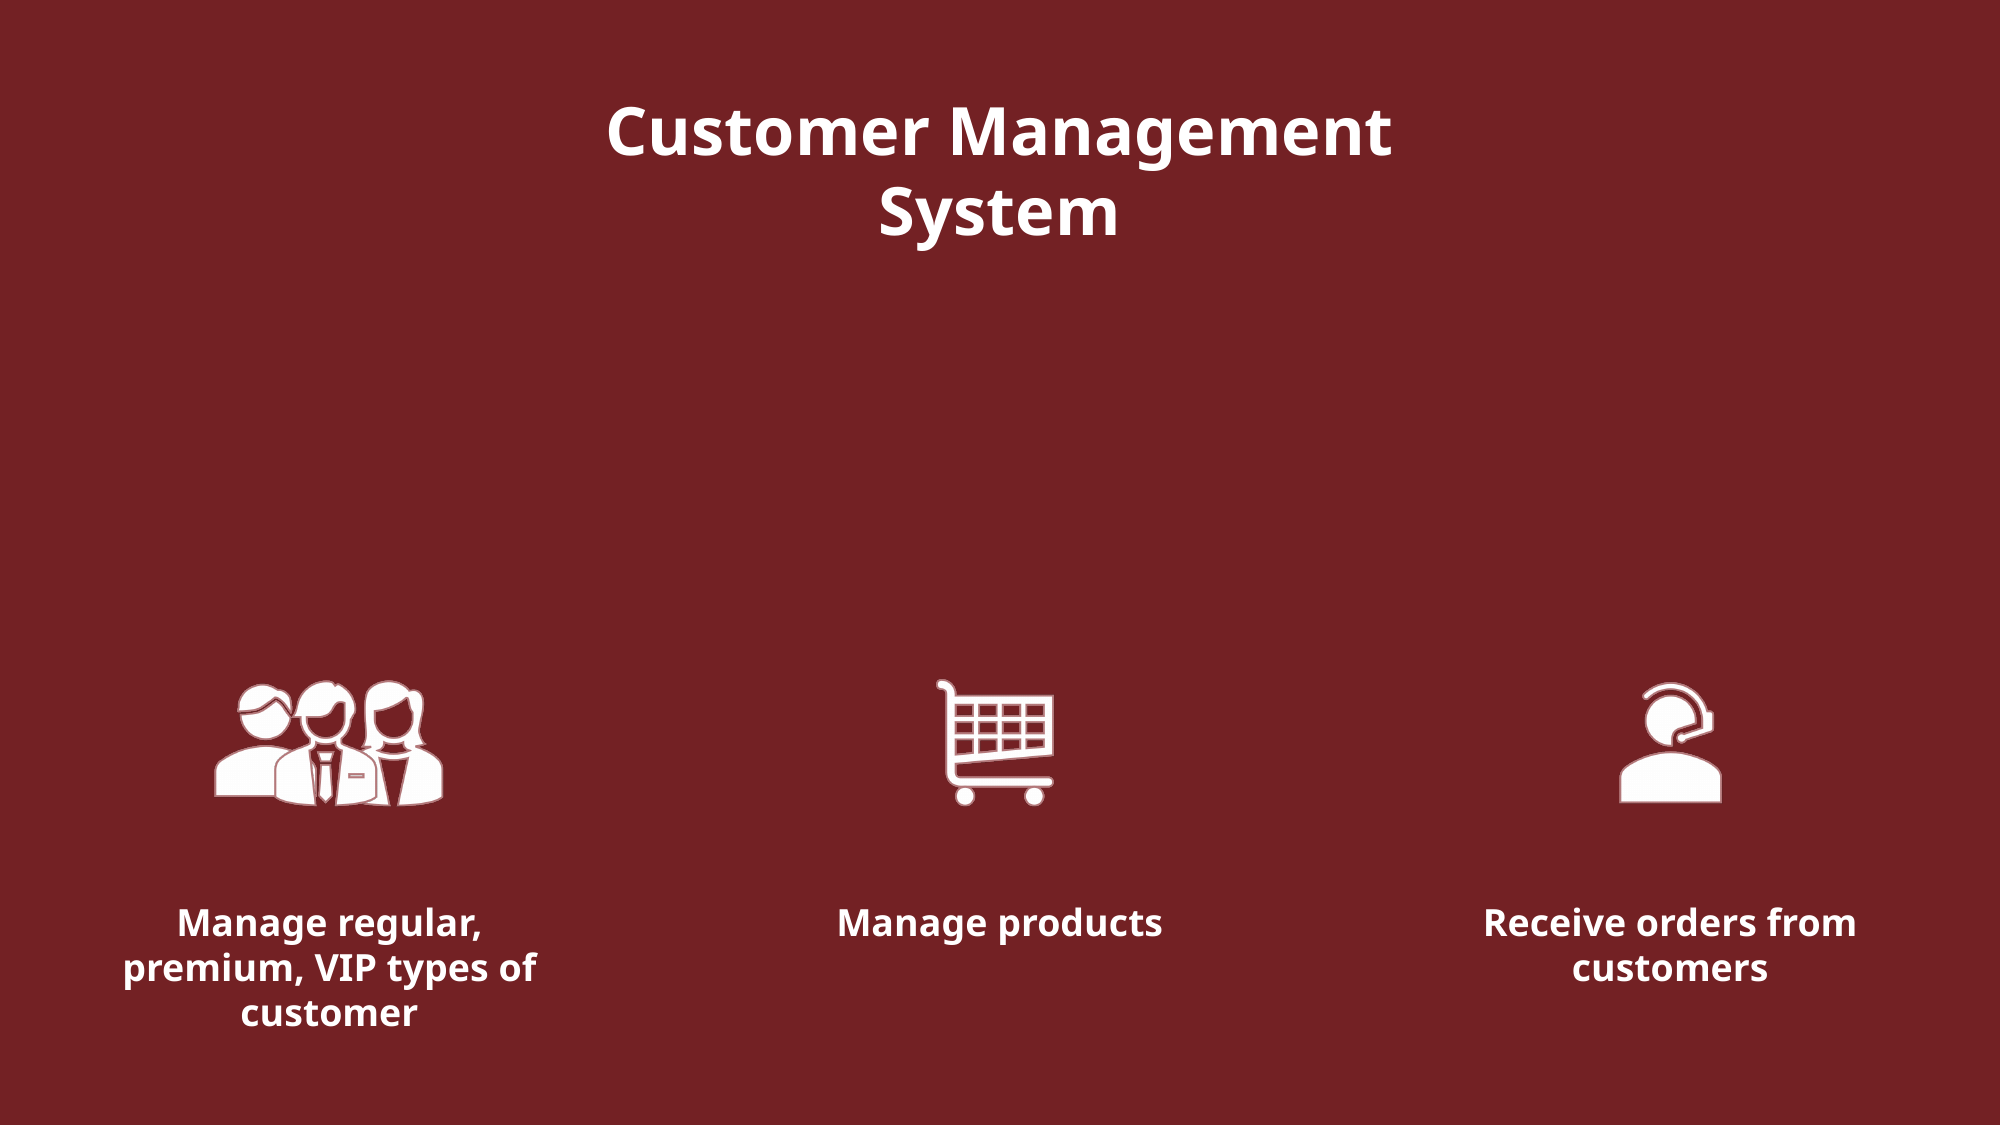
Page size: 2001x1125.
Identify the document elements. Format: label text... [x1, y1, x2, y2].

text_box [104, 667, 555, 1044]
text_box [1445, 667, 1896, 998]
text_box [774, 667, 1226, 953]
text_box Customer Management System [470, 81, 1529, 257]
